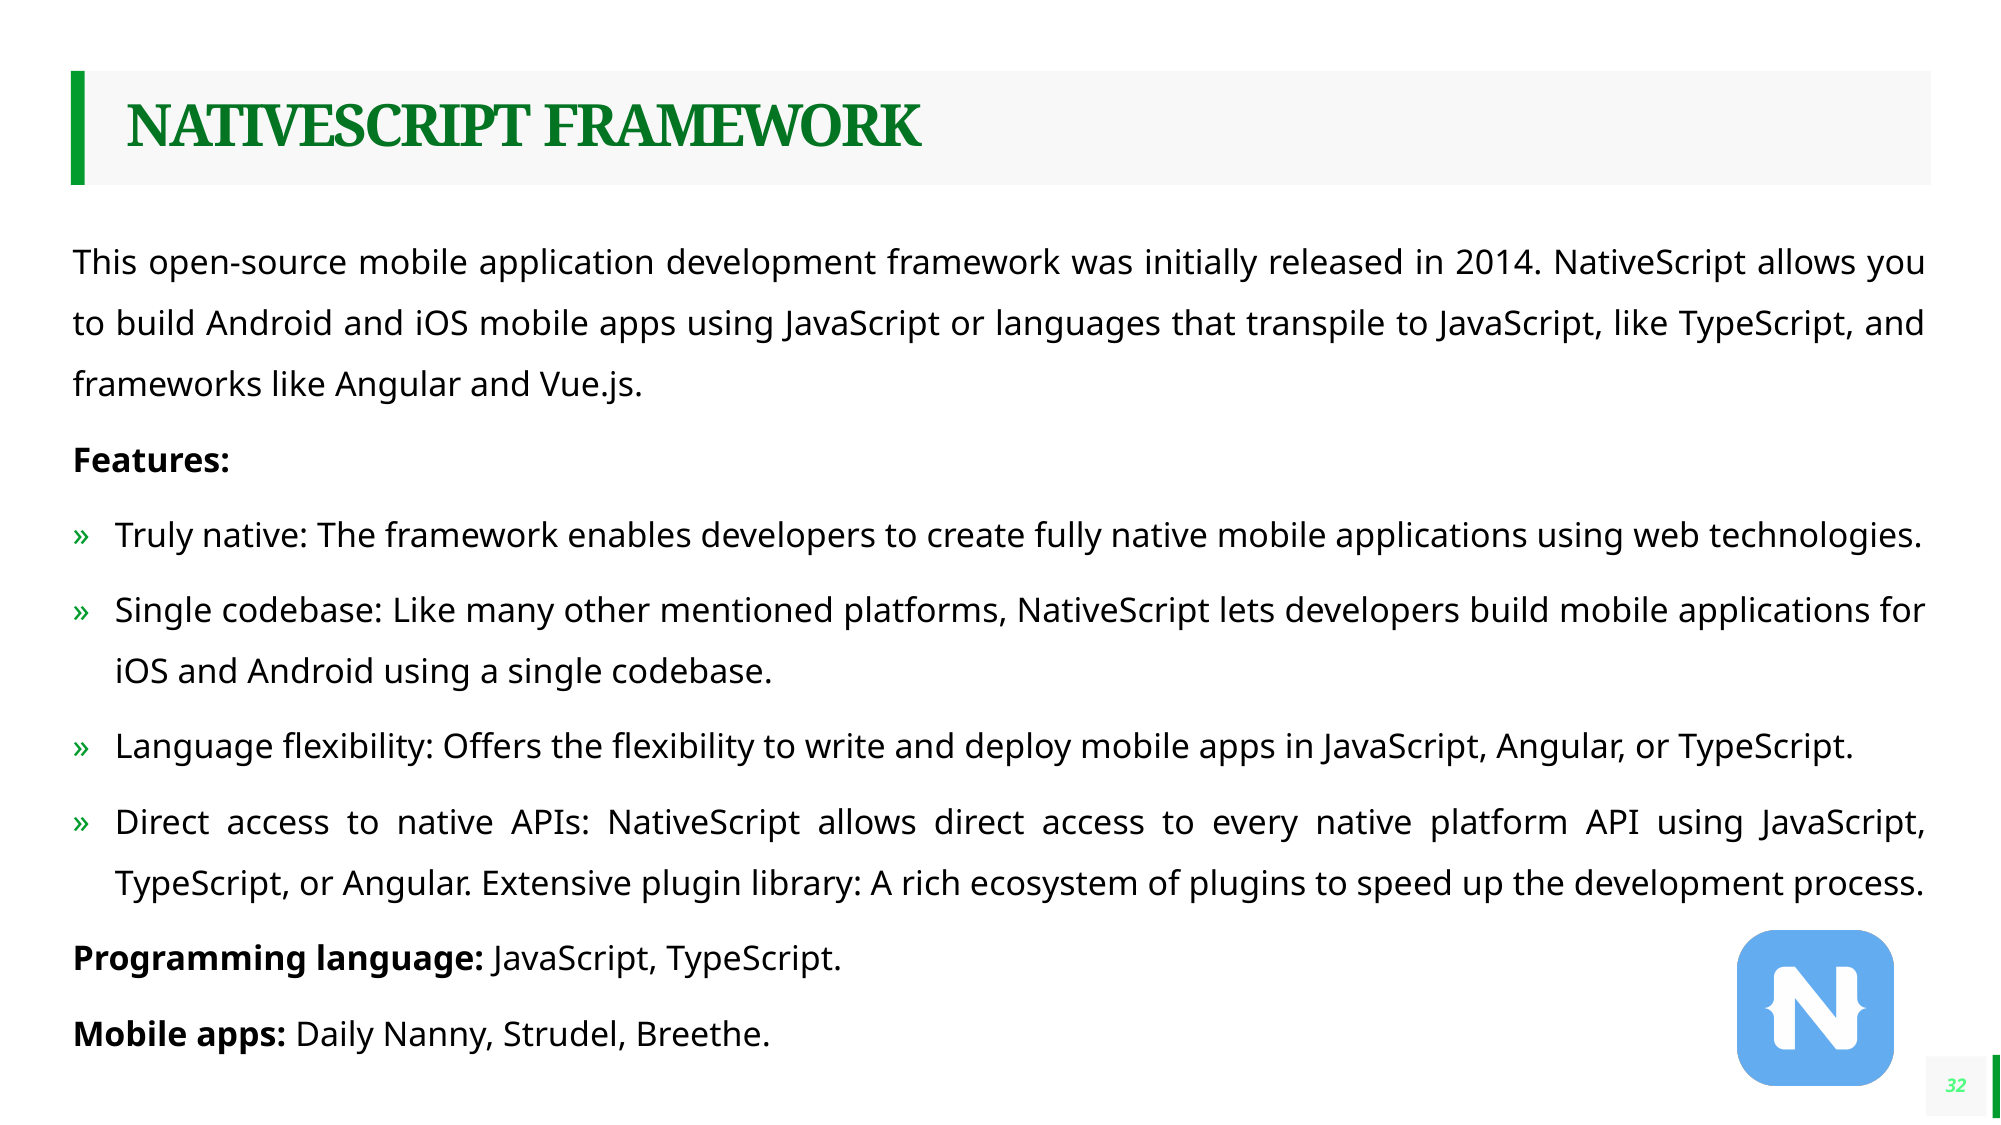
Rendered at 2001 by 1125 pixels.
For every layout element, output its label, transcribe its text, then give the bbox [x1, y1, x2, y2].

picture [1737, 930, 1894, 1086]
list This open-source mobile application development framework was initially released in 2014. NativeScript allows you to build Android and iOS mobile apps using JavaScript or languages that transpile to JavaScript, like TypeScript, and frameworks like Angular and Vue.js. Features: Truly native: The framework enables developers to create fully native mobile applications using web technologies. Single codebase: Like many other mentioned platforms, NativeScript lets developers build mobile applications for iOS and Android using a single codebase. Language flexibility: Offers the flexibility to write and deploy mobile apps in JavaScript, Angular, or TypeScript. Direct access to native APIs: NativeScript allows direct access to every native platform API using JavaScript, TypeScript, or Angular. Extensive plugin library: A rich ecosystem of plugins to speed up the development process. Programming language: JavaScript, TypeScript. Mobile apps: Daily Nanny, Strudel, Breethe. [72, 220, 1928, 1096]
slide_number 32 [1925, 1056, 1987, 1117]
title ﻿﻿ NativeScript﻿ FRAMEWORK [84, 70, 1932, 185]
